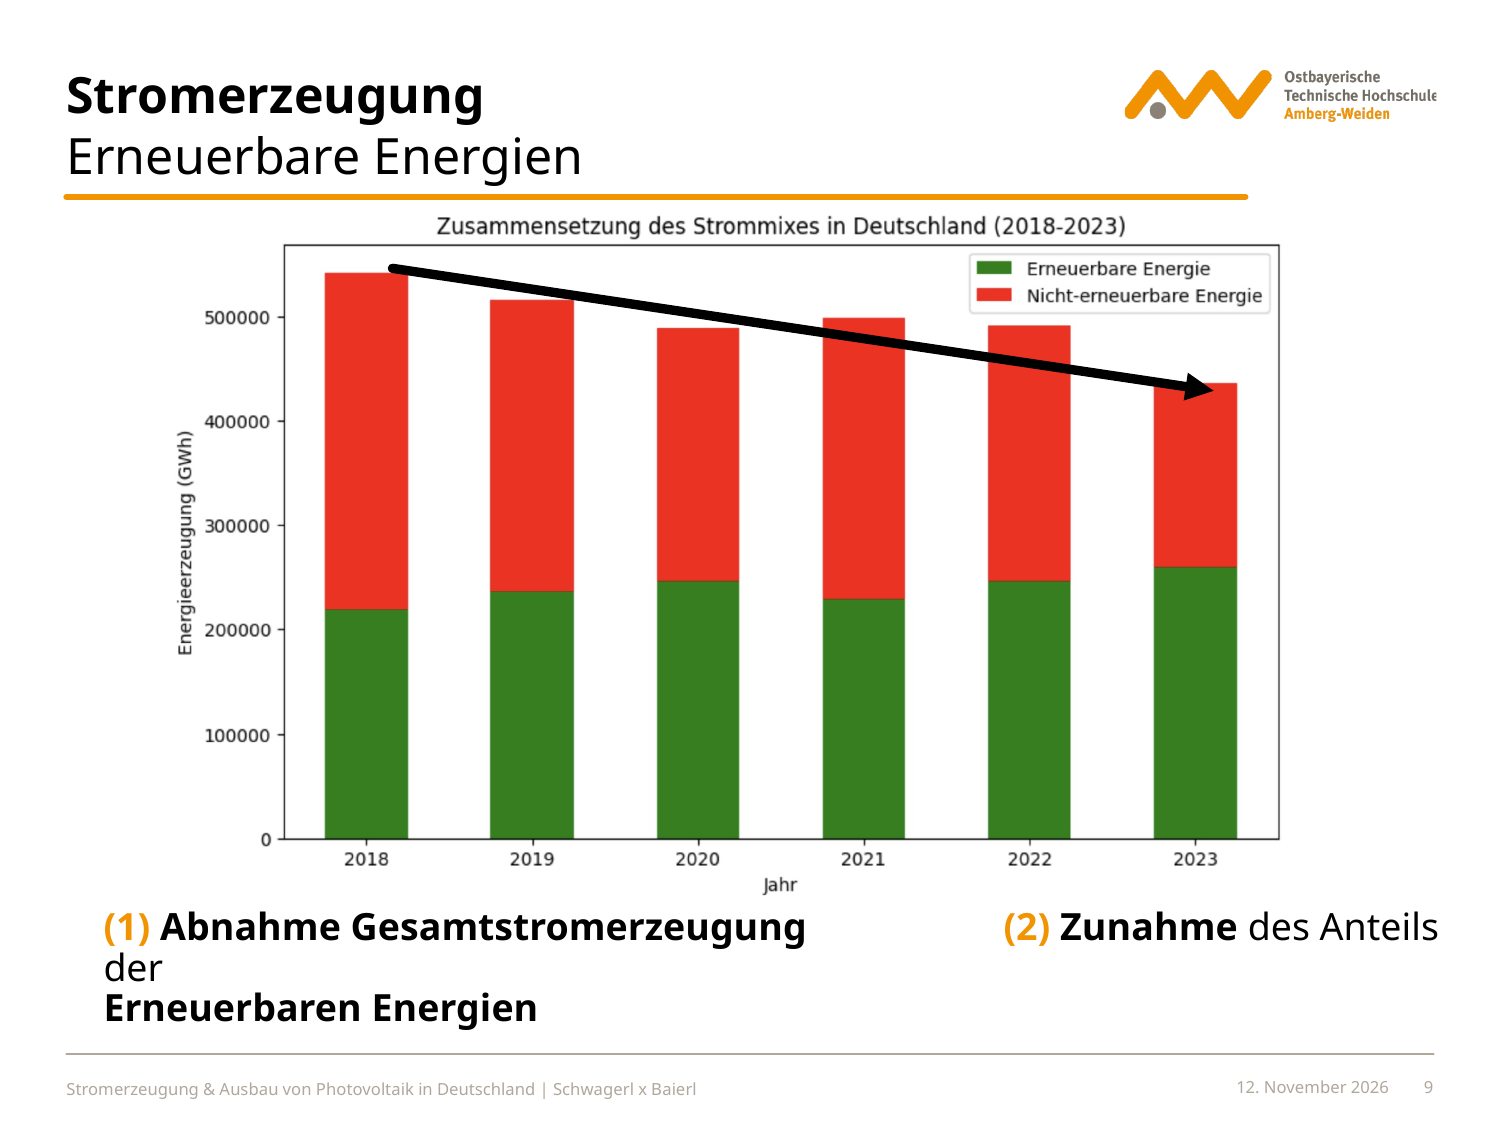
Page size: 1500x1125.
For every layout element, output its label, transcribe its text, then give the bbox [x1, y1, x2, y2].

list Erneuerbare Energien [66, 130, 1434, 190]
footer Stromerzeugung & Ausbau von Photovoltaik in Deutschland | Schwagerl x Baierl [66, 1065, 997, 1113]
title Stromerzeugung [66, 70, 1434, 130]
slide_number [1171, 1065, 1390, 1113]
text_box (1) Abnahme Gesamtstromerzeugung (2) Zunahme des Anteils der Erneuerbaren Energien [103, 908, 1471, 1030]
slide_number 9 [1395, 1065, 1434, 1113]
picture [164, 203, 1296, 905]
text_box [392, 268, 1214, 391]
